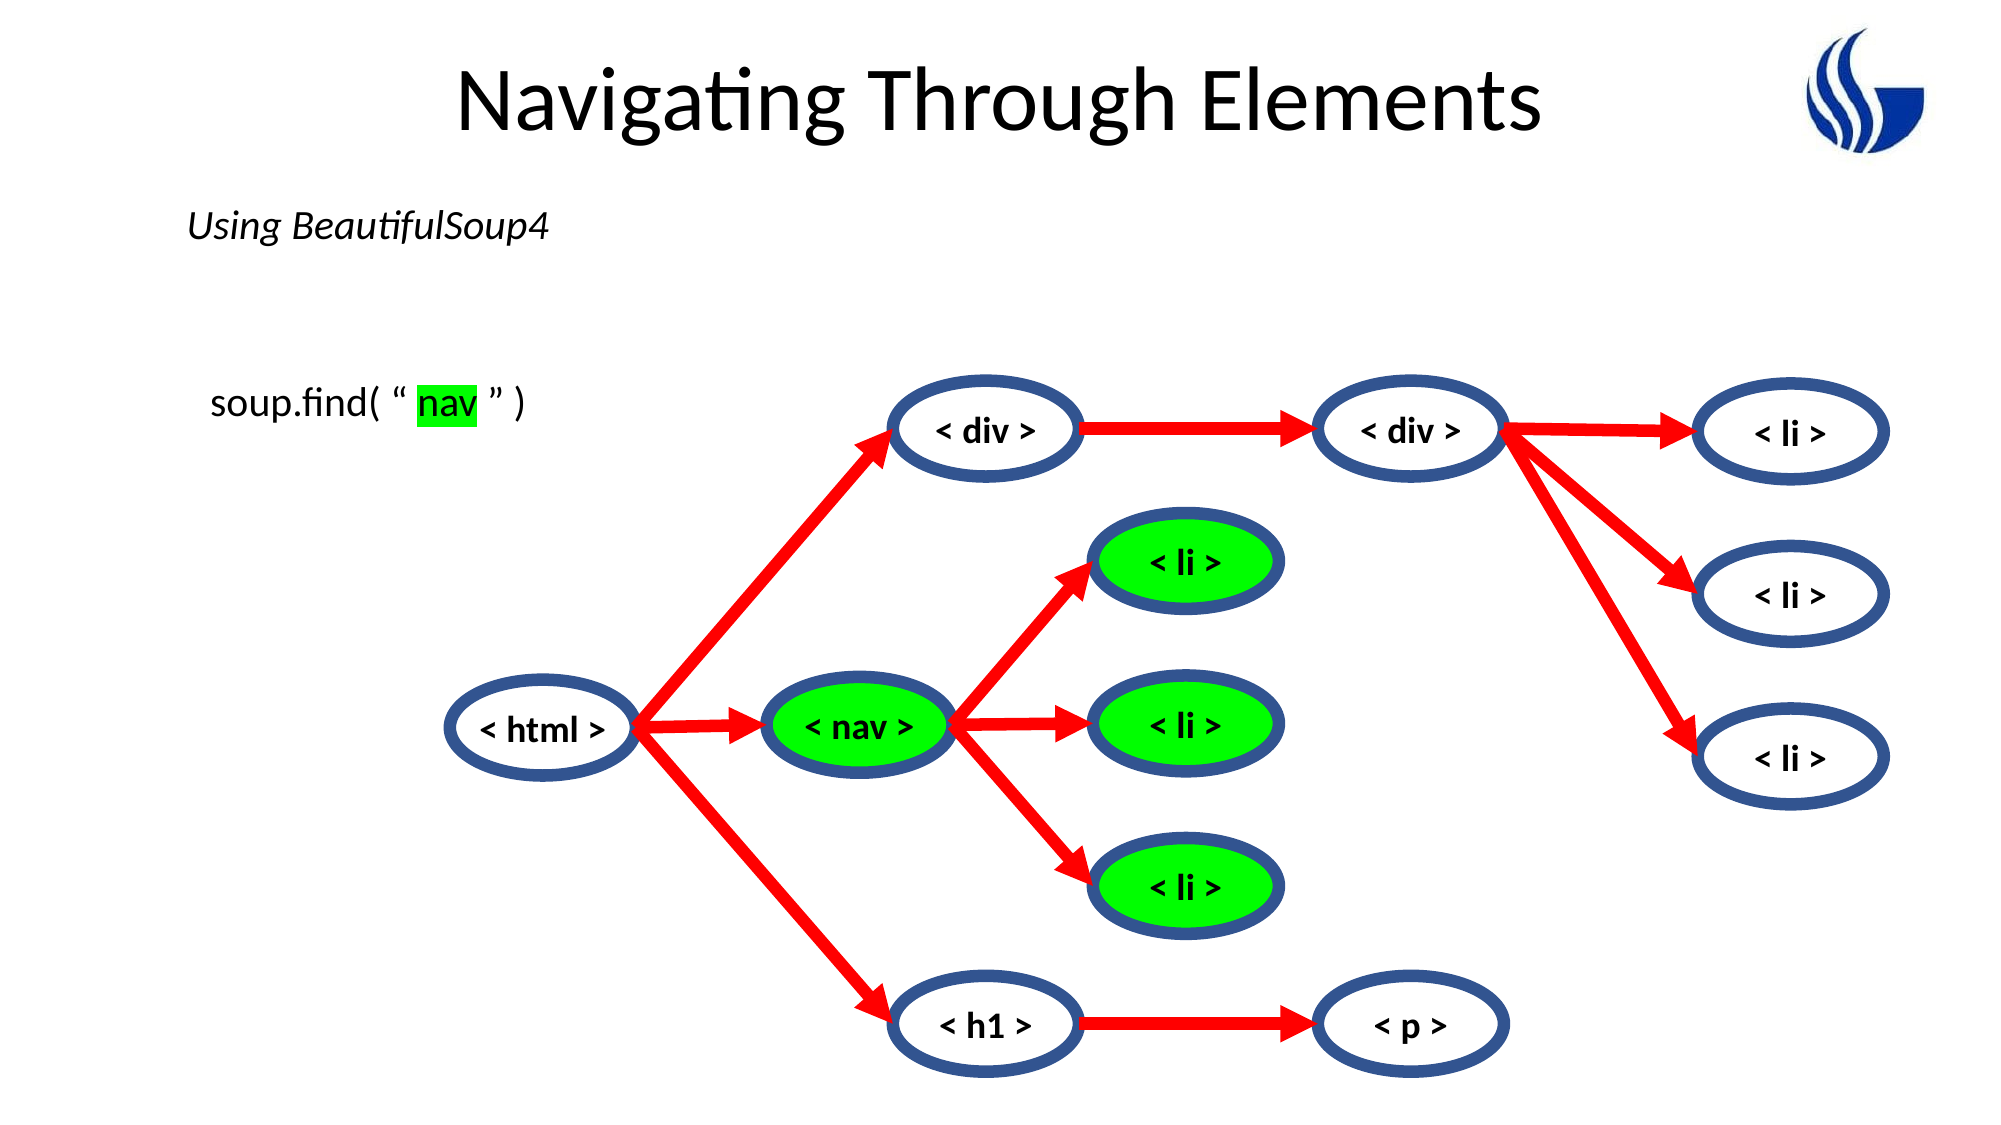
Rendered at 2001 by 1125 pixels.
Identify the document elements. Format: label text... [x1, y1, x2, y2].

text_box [1503, 428, 1698, 757]
text_box < li > [1696, 382, 1885, 481]
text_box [635, 428, 893, 727]
text_box Using BeautifulSoup4 [34, 190, 702, 255]
text_box < nav > [893, 679, 952, 771]
text_box < li > [1091, 511, 1280, 610]
text_box < li > [1698, 544, 1885, 643]
text_box < div > [891, 379, 1080, 478]
text_box < li > [1696, 707, 1885, 806]
text_box soup.find( “ nav ” ) [35, 367, 702, 433]
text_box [952, 725, 1093, 886]
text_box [635, 727, 893, 1024]
text_box < li > [1091, 836, 1280, 935]
text_box < div > [1316, 379, 1505, 478]
text_box < h1 > [891, 974, 1080, 1073]
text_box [952, 560, 1093, 725]
text_box Navigating Through Elements [0, 0, 1709, 188]
text_box < li > [1093, 674, 1280, 773]
text_box < html > [448, 678, 635, 777]
picture [1709, 0, 2000, 188]
text_box < p > [1316, 974, 1505, 1073]
